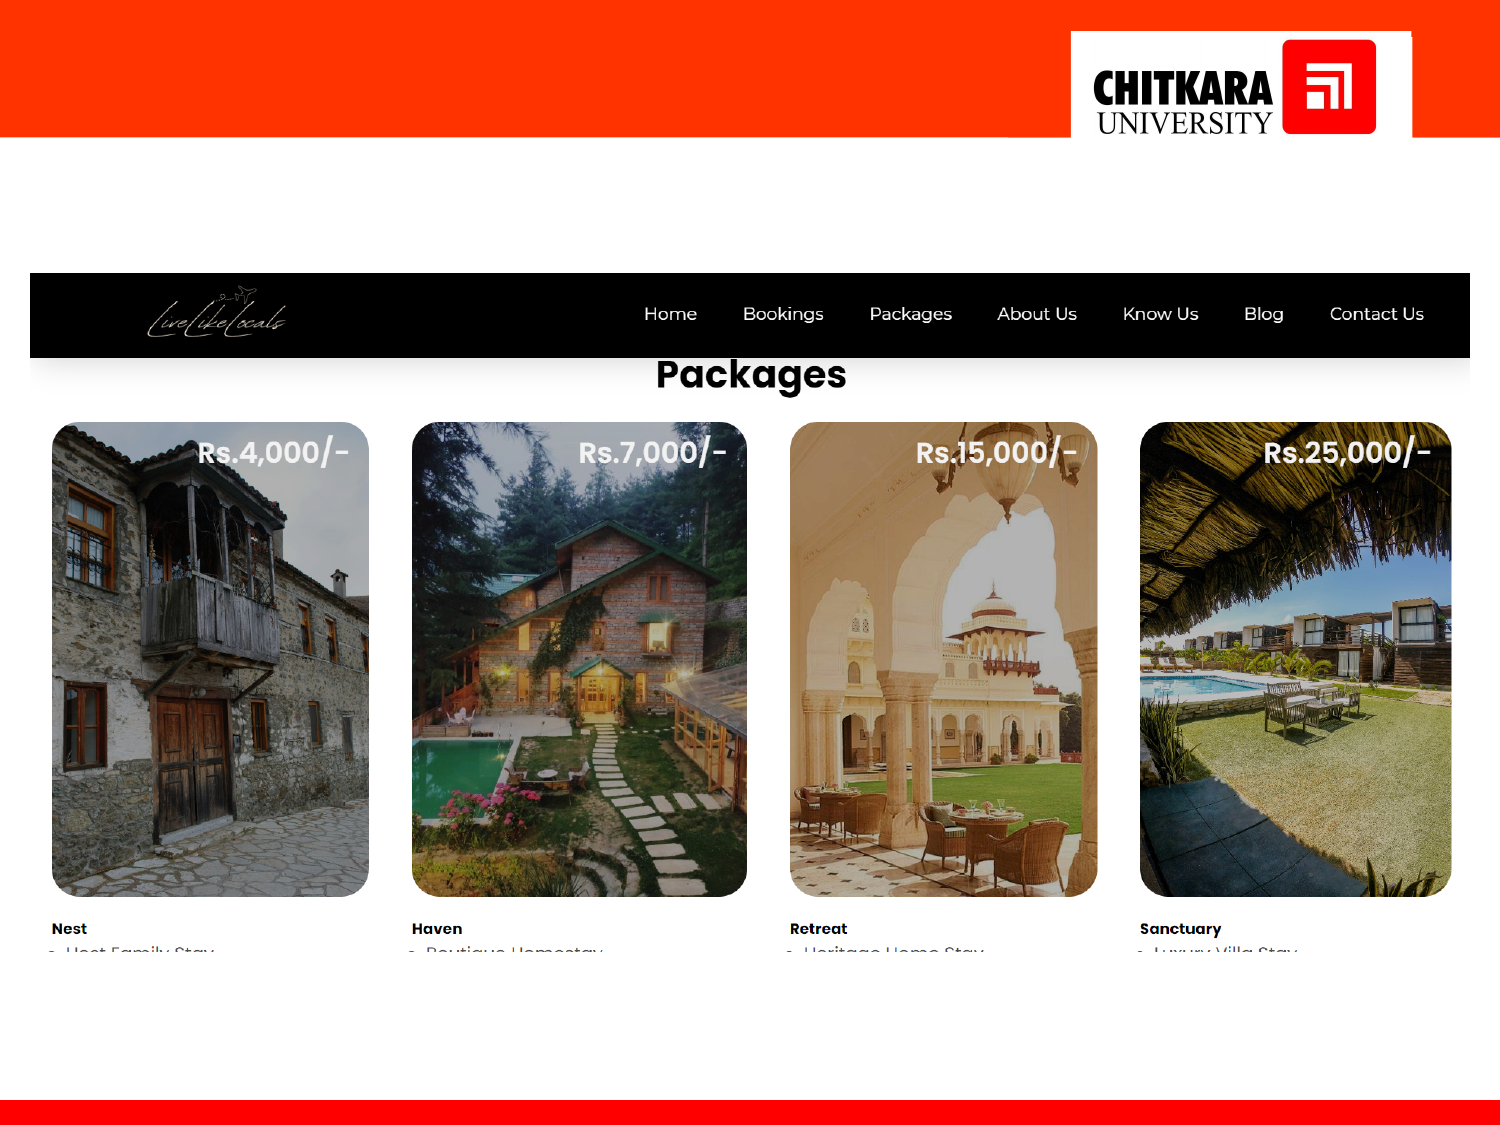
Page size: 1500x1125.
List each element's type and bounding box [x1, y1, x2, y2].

picture [30, 273, 1470, 952]
picture [1074, 37, 1391, 138]
